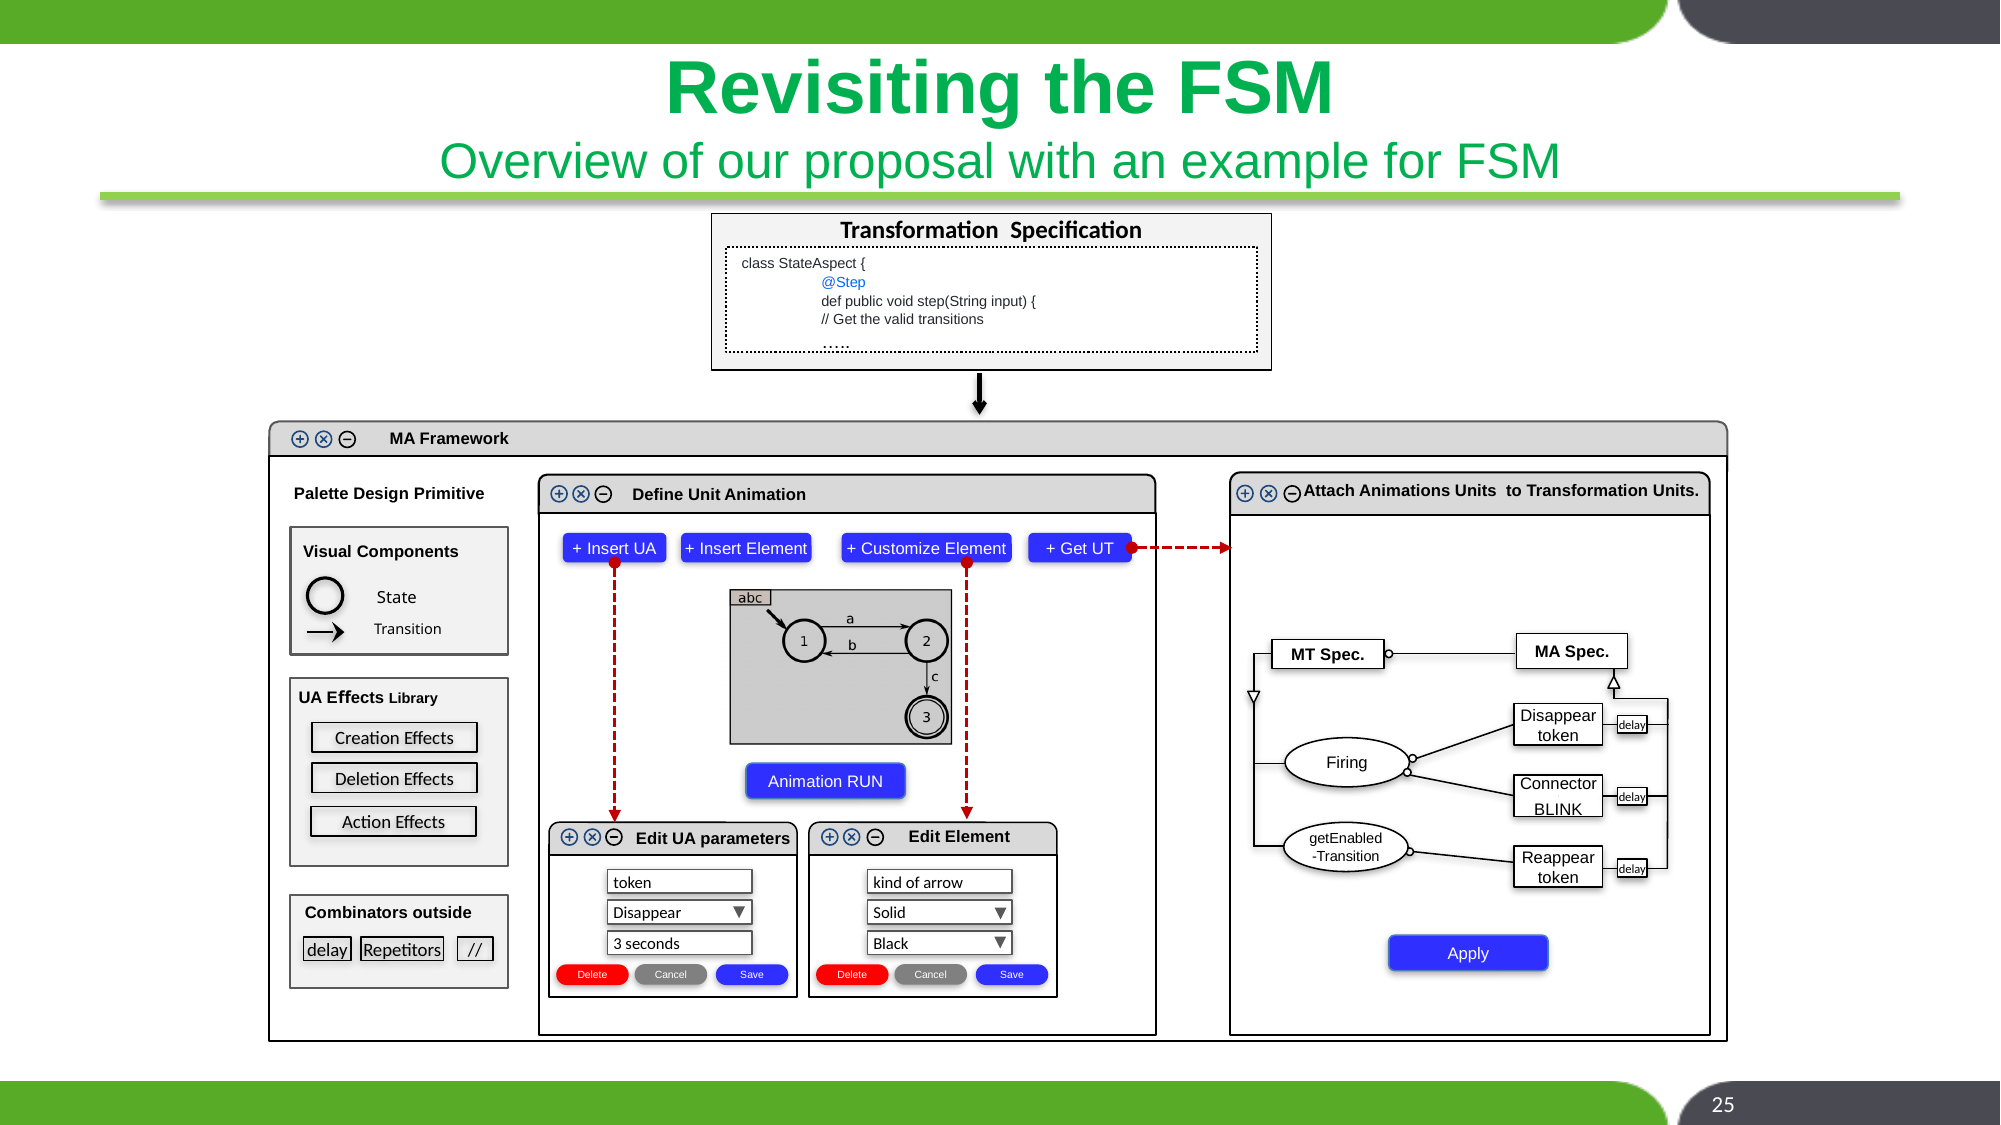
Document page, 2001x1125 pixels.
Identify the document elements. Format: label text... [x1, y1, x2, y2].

text_box Define Unit Animation [628, 483, 811, 504]
text_box [992, 905, 1009, 922]
slide_number 25 [1517, 1081, 1750, 1125]
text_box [1416, 724, 1515, 759]
text_box [583, 828, 602, 846]
text_box delay [1617, 787, 1648, 795]
text_box Reappear token [1513, 845, 1603, 888]
text_box Solid [867, 899, 1013, 925]
text_box [1236, 484, 1254, 503]
text_box + Get UT [1027, 532, 1133, 564]
text_box [605, 828, 623, 846]
text_box delay [1617, 858, 1648, 867]
text_box [594, 485, 613, 504]
text_box [731, 904, 747, 921]
text_box State [362, 579, 481, 612]
text_box [290, 527, 508, 655]
text_box Disappear [607, 899, 753, 925]
text_box Save [715, 963, 790, 986]
title Revisiting the FSM Overview of our proposal with an example for FSM [257, 31, 1745, 161]
text_box Visual Components [291, 535, 497, 575]
text_box [550, 485, 568, 503]
text_box Transition [359, 612, 519, 646]
text_box Firing [1284, 736, 1411, 788]
text_box class StateAspect { @Step def public void step(String input) { // Get the valid transitions ….. [725, 247, 1258, 352]
text_box Action Eﬀects [310, 806, 477, 837]
text_box MA Framework [384, 420, 764, 456]
text_box delay [303, 936, 352, 961]
text_box [549, 854, 798, 998]
text_box [764, 421, 1728, 456]
text_box [1230, 472, 1710, 515]
text_box Edit UA parameters [595, 827, 791, 848]
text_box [1413, 851, 1527, 864]
text_box Palette Design Primitive [293, 466, 516, 513]
text_box UA Eﬀects Library [296, 686, 474, 707]
text_box Delete [815, 963, 890, 986]
text_box Connector . BLINK [1513, 774, 1603, 817]
text_box [1259, 484, 1278, 503]
text_box Combinators outside [302, 902, 492, 923]
text_box + Insert Element [680, 532, 813, 564]
text_box Disappear token [1513, 703, 1603, 746]
text_box [290, 678, 508, 867]
text_box + Customize Element [840, 532, 1013, 564]
text_box [292, 678, 447, 715]
text_box Save [975, 963, 1050, 986]
text_box delay [1617, 715, 1648, 723]
text_box Cancel [633, 963, 708, 986]
text_box Apply [1387, 934, 1549, 972]
text_box [572, 485, 590, 503]
text_box [305, 575, 345, 616]
text_box getEnabled -Transition [1283, 821, 1409, 873]
text_box [314, 430, 333, 449]
text_box [291, 430, 309, 448]
text_box [820, 828, 839, 846]
text_box [808, 822, 1057, 854]
text_box MA Spec. [1516, 633, 1628, 669]
text_box Delete [555, 963, 630, 986]
text_box [1283, 485, 1302, 503]
text_box Animation RUN [745, 762, 907, 800]
text_box Edit Element [862, 825, 1057, 846]
text_box kind of arrow [867, 869, 1013, 894]
text_box [269, 421, 384, 456]
text_box [549, 822, 798, 854]
text_box Repetitors [360, 936, 444, 961]
text_box [560, 828, 579, 846]
text_box token [607, 869, 753, 894]
text_box [1402, 767, 1412, 777]
text_box + Insert UA [562, 532, 668, 564]
text_box Black [867, 931, 1013, 955]
text_box [269, 456, 1728, 1041]
text_box [539, 513, 1156, 1035]
text_box [538, 474, 1156, 516]
text_box [290, 895, 508, 988]
text_box Attach Animations Units to Transformation Units. [1275, 480, 1733, 541]
text_box [1230, 515, 1710, 1035]
text_box MT Spec. [1271, 639, 1385, 669]
text_box [842, 828, 861, 846]
text_box // [457, 936, 494, 961]
text_box [808, 854, 1057, 998]
text_box Transformation Specification [710, 212, 1274, 372]
text_box Creation Eﬀects [311, 722, 478, 753]
text_box [338, 430, 357, 449]
text_box [1615, 682, 1621, 689]
text_box Cancel [893, 963, 968, 986]
text_box Deletion Eﬀects [311, 762, 478, 793]
picture [719, 580, 965, 752]
text_box 3 seconds [607, 931, 753, 955]
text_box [1409, 774, 1515, 796]
text_box [992, 934, 1008, 951]
text_box [866, 828, 885, 847]
